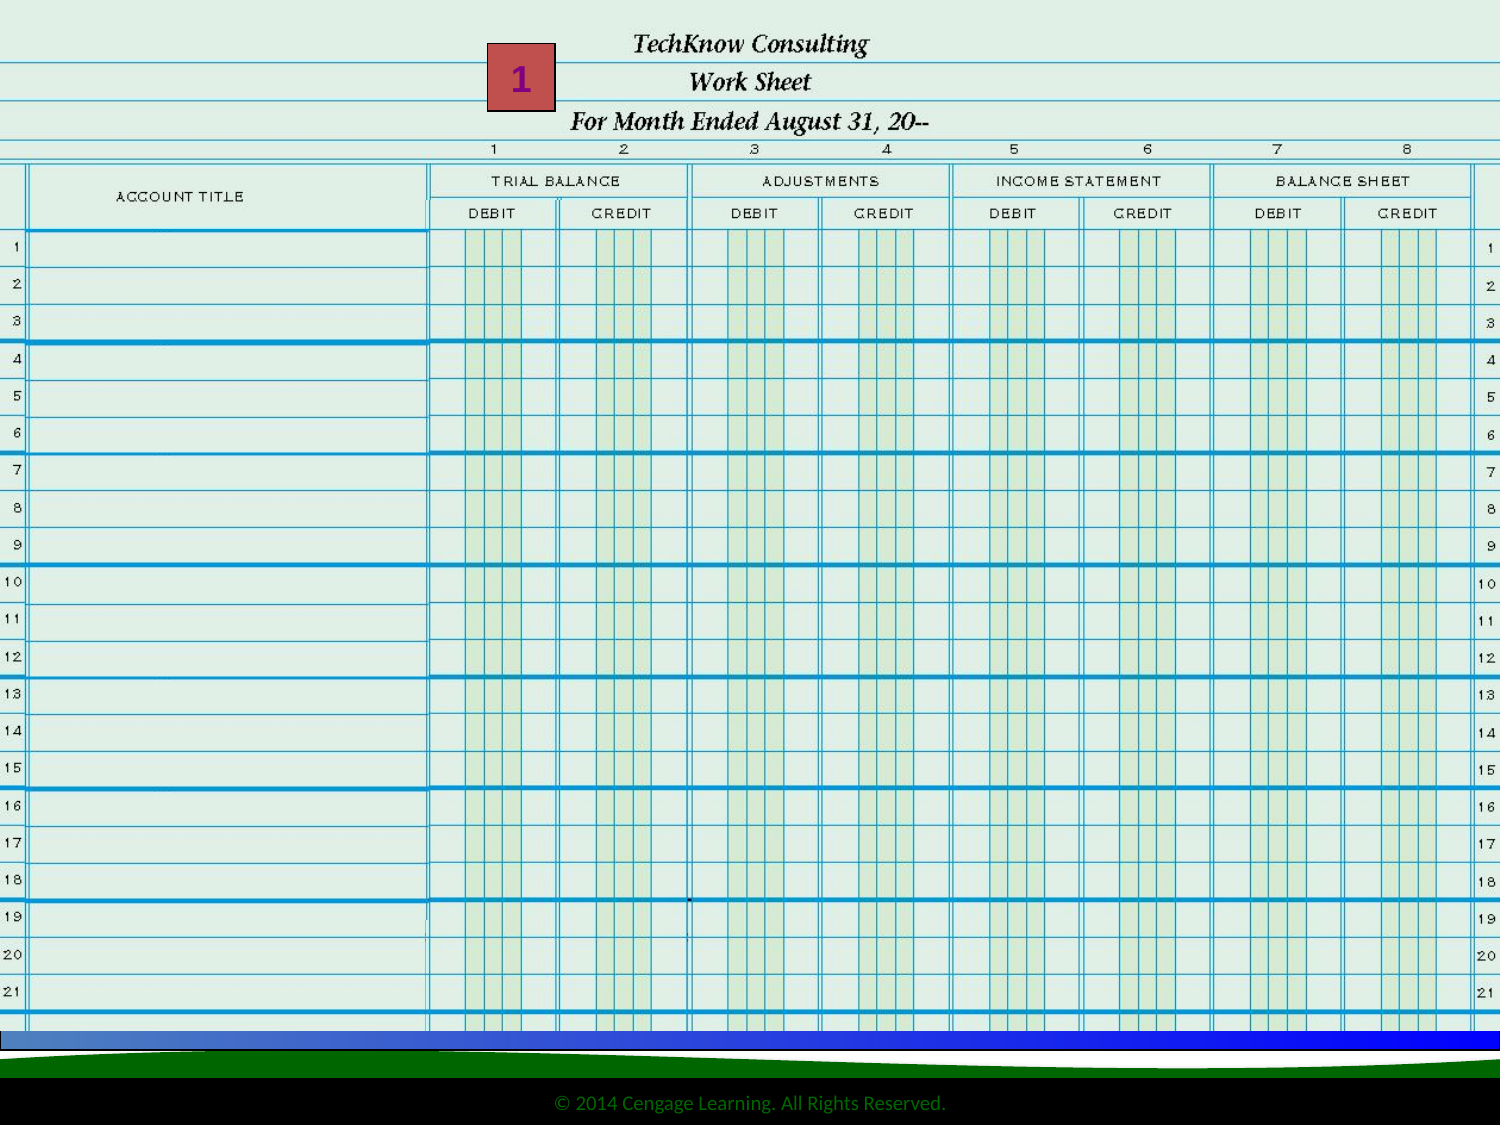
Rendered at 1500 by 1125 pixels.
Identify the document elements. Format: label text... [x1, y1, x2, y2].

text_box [0, 0, 1500, 1032]
footer LESSON 6-2 [1050, 1064, 1500, 1125]
text_box [0, 1039, 1500, 1050]
